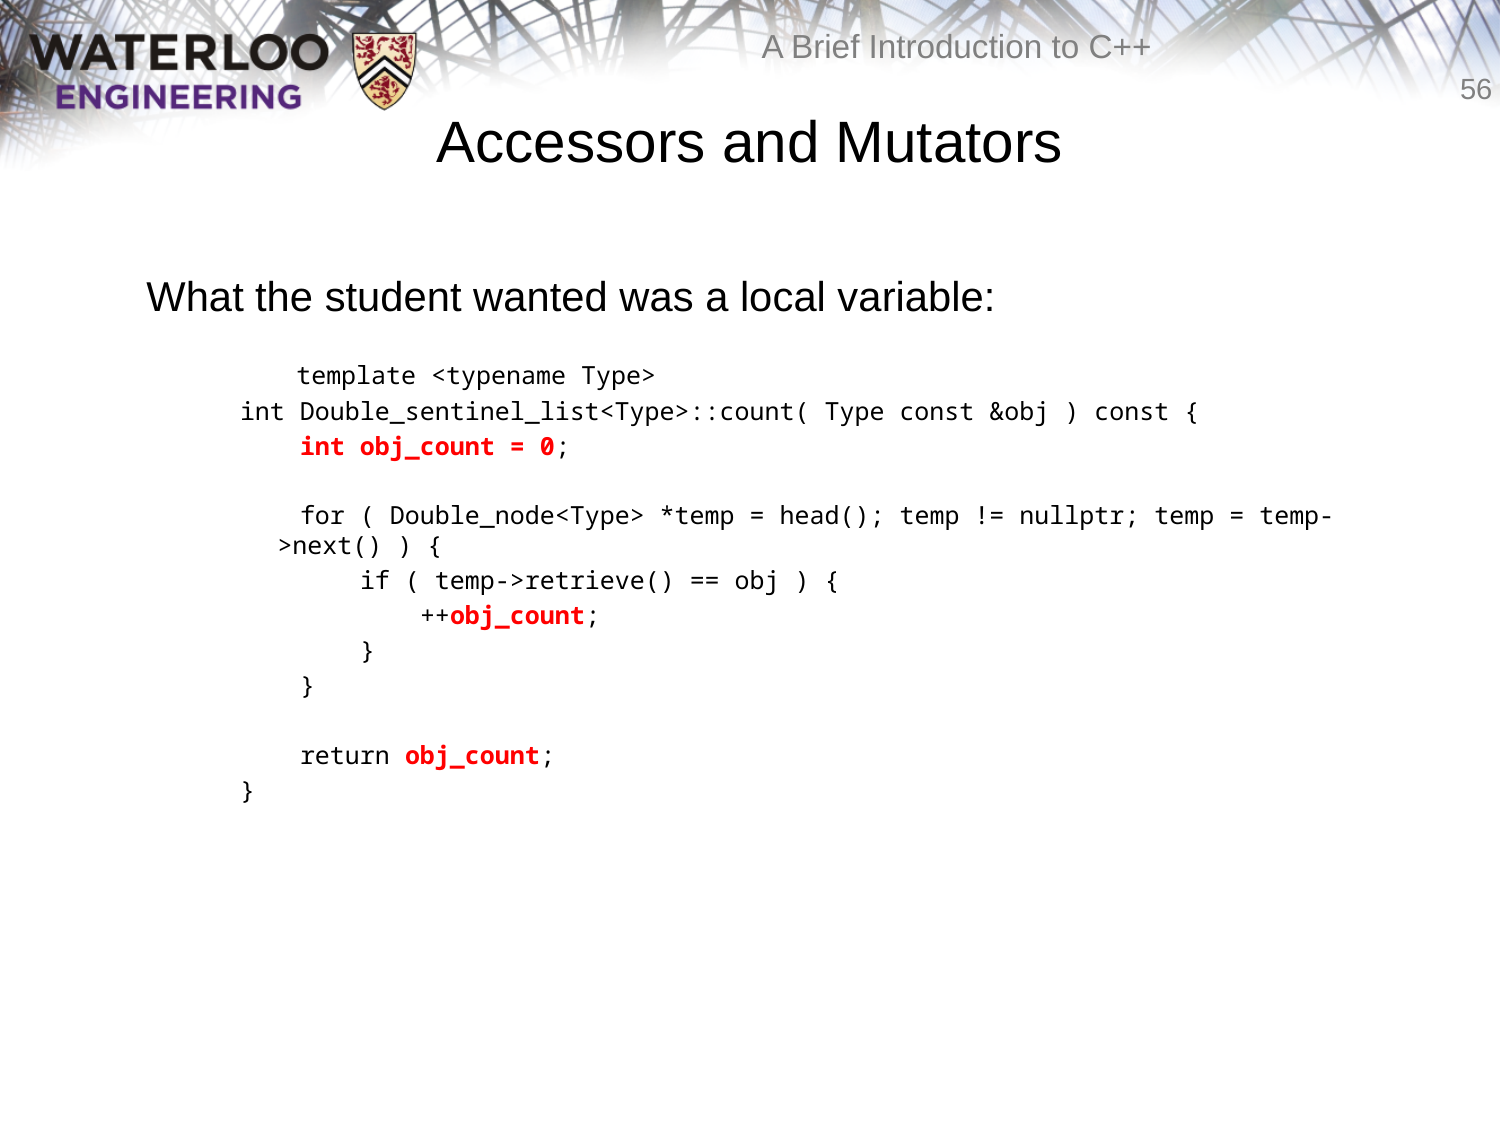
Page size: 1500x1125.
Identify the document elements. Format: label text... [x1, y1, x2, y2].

list What the student wanted was a local variable: template <typename Type> int Double_sentinel_list<Type>::count( Type const &obj ) const { int obj_count = 0; for ( Double_node<Type> *temp = head(); temp != nullptr; temp = temp->next() ) { if ( temp->retrieve() == obj ) { ++obj_count; } } return obj_count; } [74, 262, 1426, 1006]
picture [0, 0, 1500, 1125]
title Accessors and Mutators [74, 44, 1426, 233]
